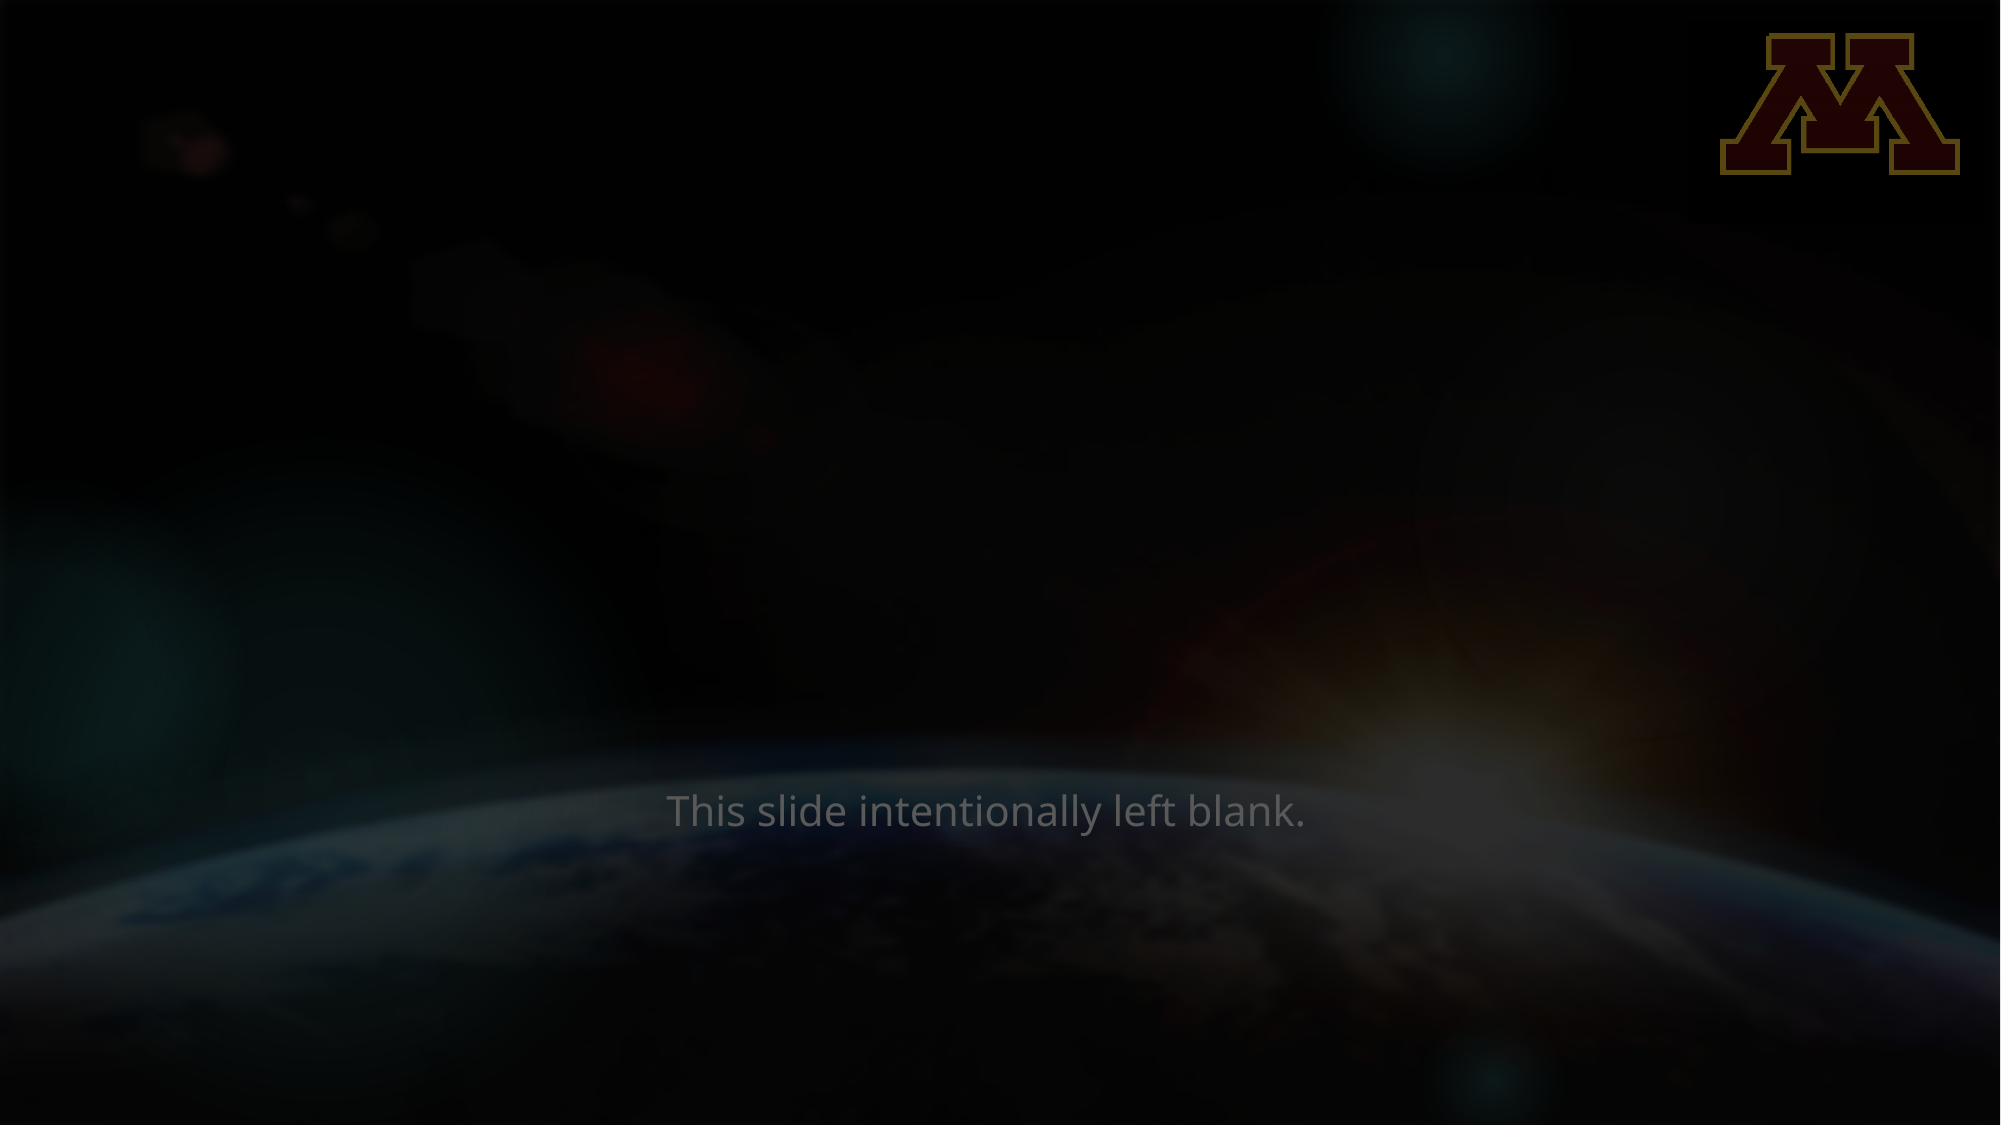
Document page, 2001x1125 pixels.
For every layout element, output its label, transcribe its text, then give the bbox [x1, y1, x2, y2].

text_box [1686, 20, 1985, 225]
picture [0, 0, 2001, 1125]
list This slide intentionally left blank. [651, 777, 1323, 881]
